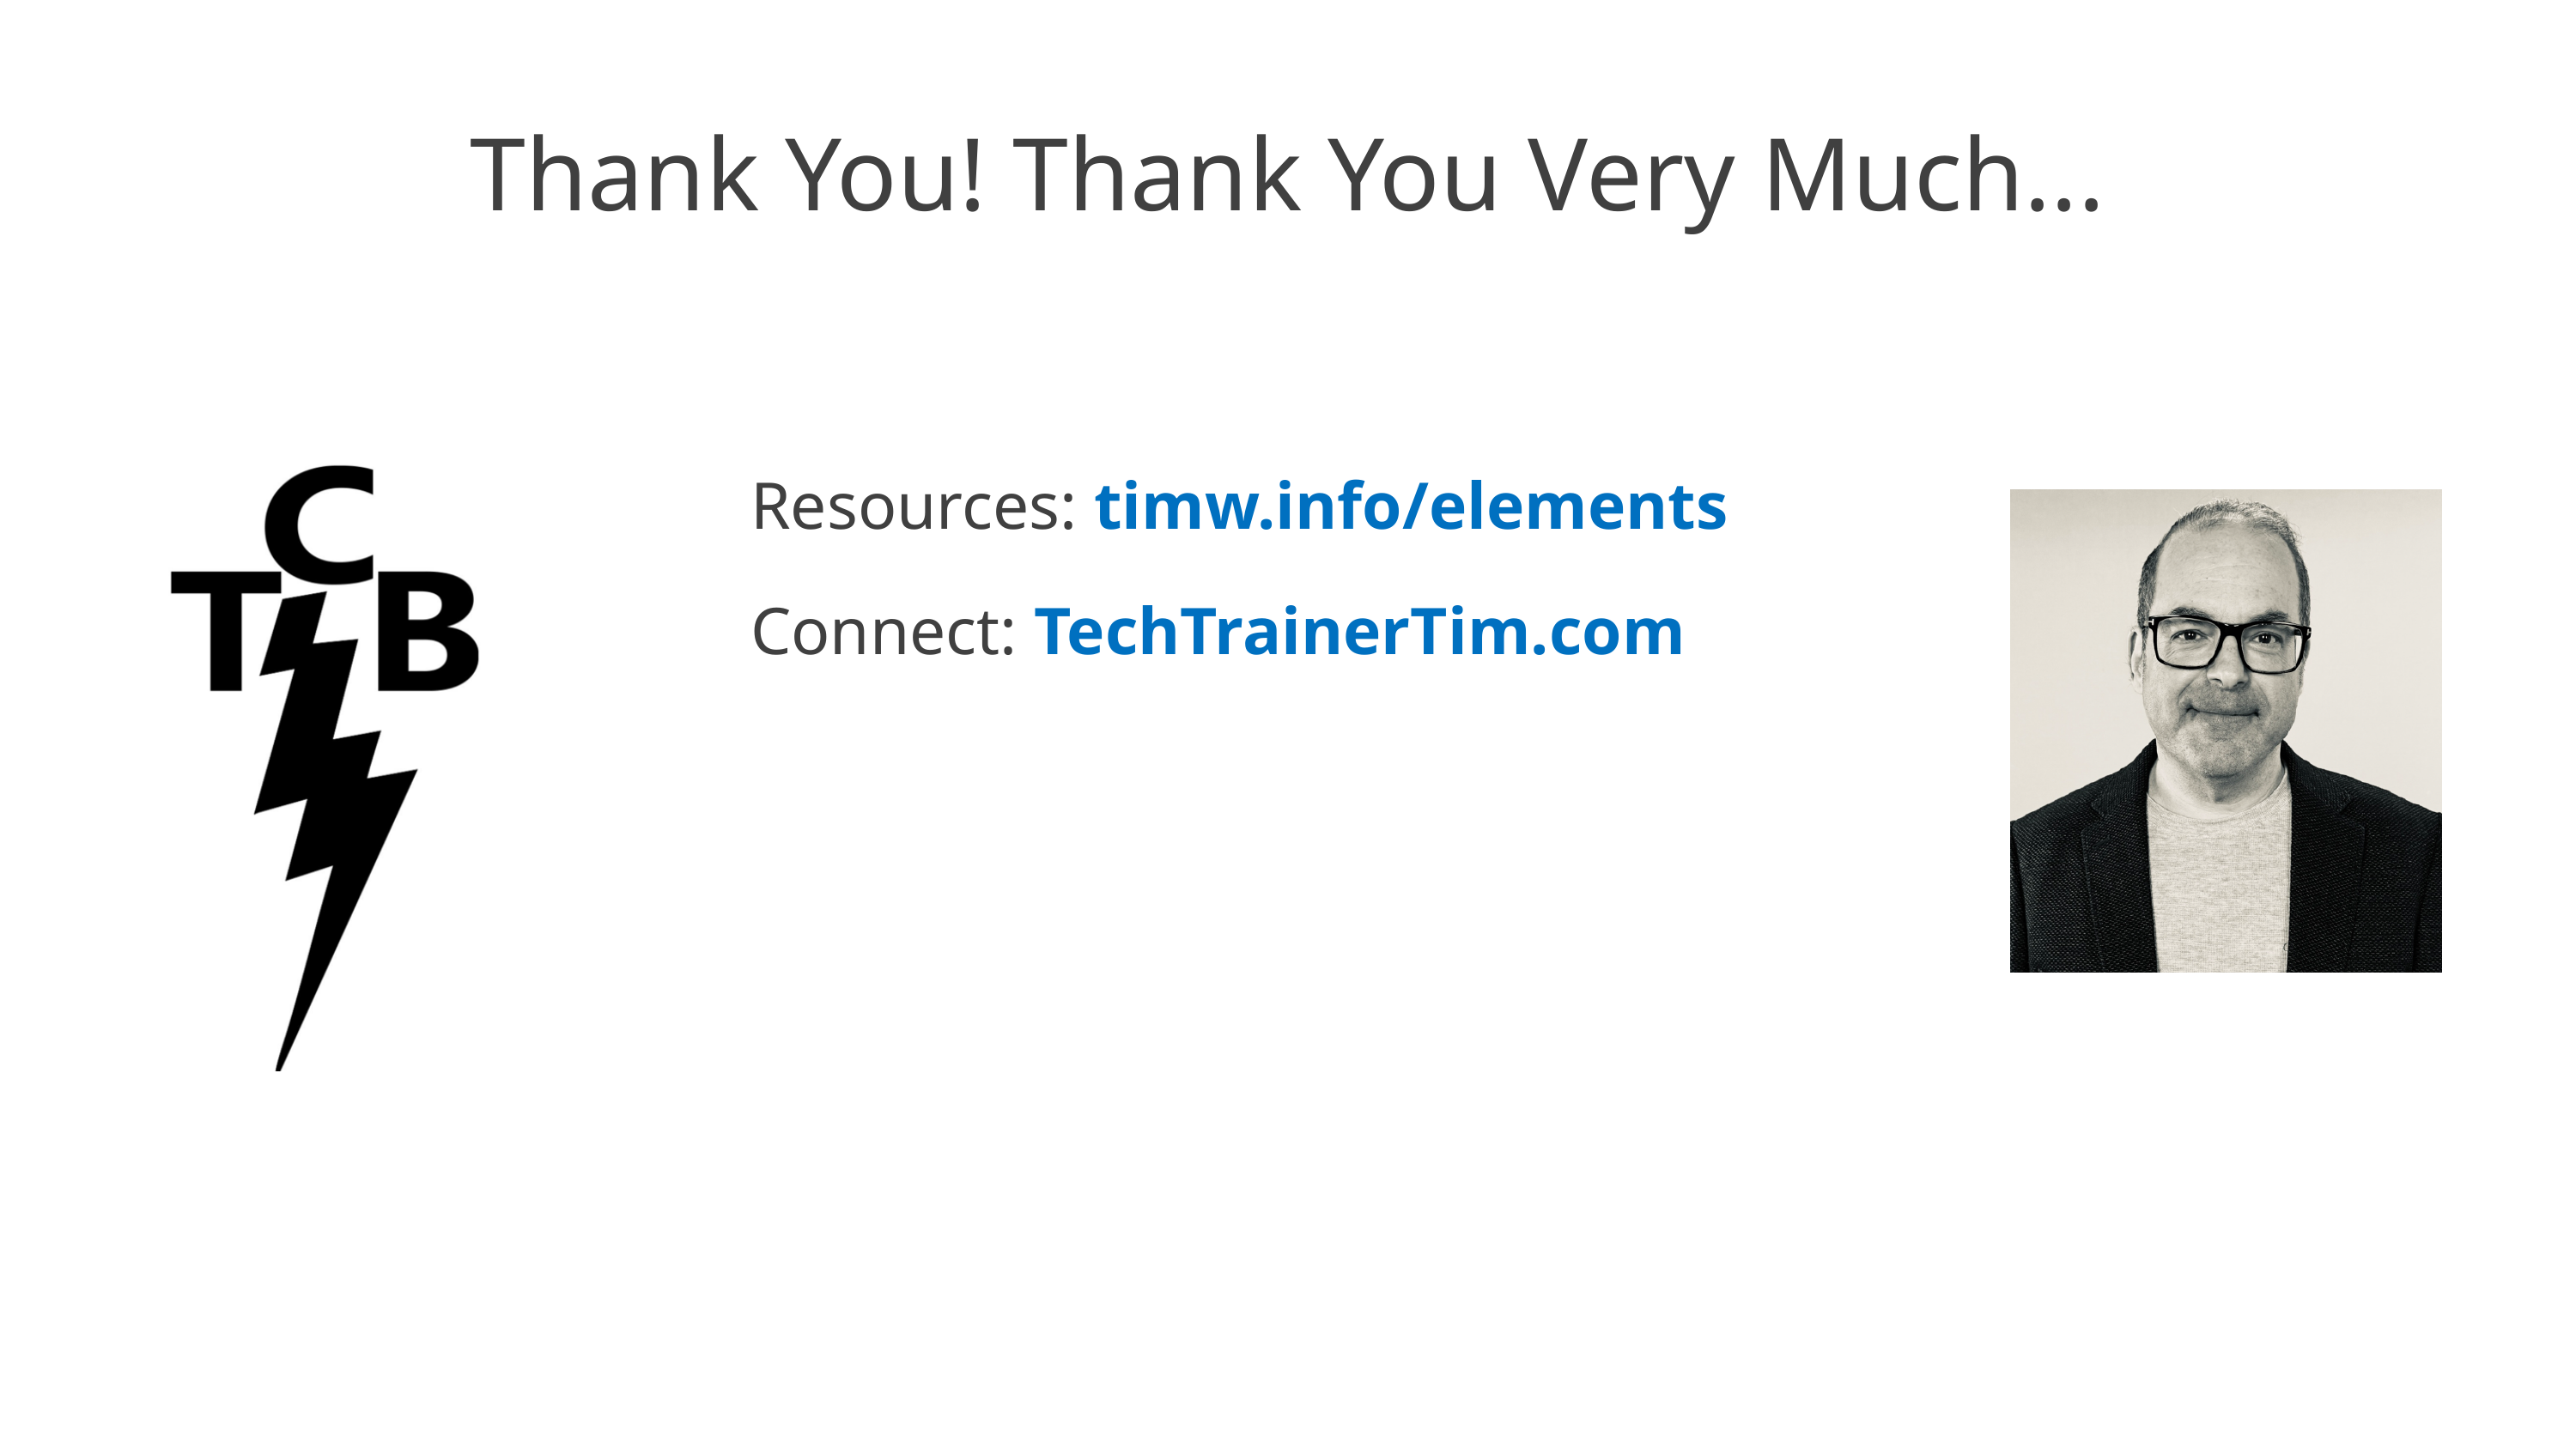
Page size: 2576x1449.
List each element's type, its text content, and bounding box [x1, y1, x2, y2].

title Thank You! Thank You Very Much... [177, 120, 2399, 236]
picture [2010, 489, 2442, 973]
picture [135, 446, 514, 1071]
list Resources: timw.info/elements Connect: TechTrainerTim.com [725, 458, 2251, 1182]
